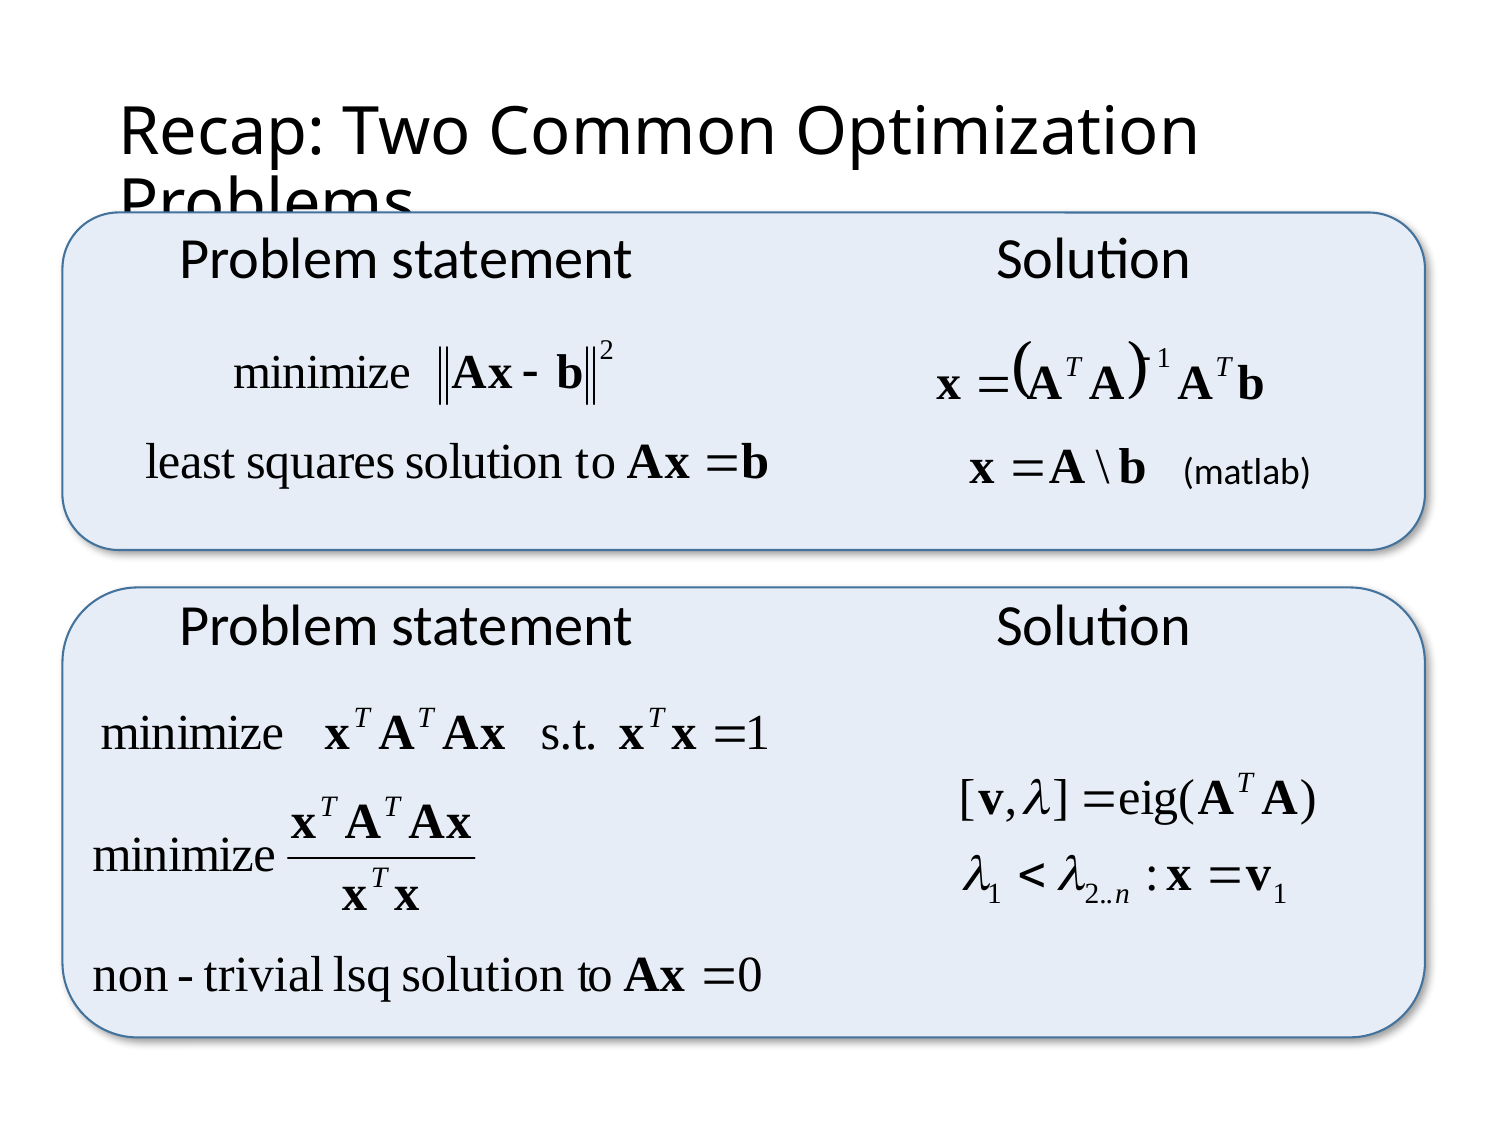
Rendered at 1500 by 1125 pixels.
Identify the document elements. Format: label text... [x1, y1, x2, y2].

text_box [954, 761, 1325, 913]
list Problem statement [75, 587, 738, 700]
list Solution [762, 587, 1425, 693]
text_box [84, 944, 772, 1013]
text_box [92, 694, 825, 763]
title Recap: Two Common Optimization Problems [103, 59, 1397, 212]
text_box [84, 782, 485, 922]
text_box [62, 212, 1425, 550]
text_box [61, 586, 1426, 1039]
